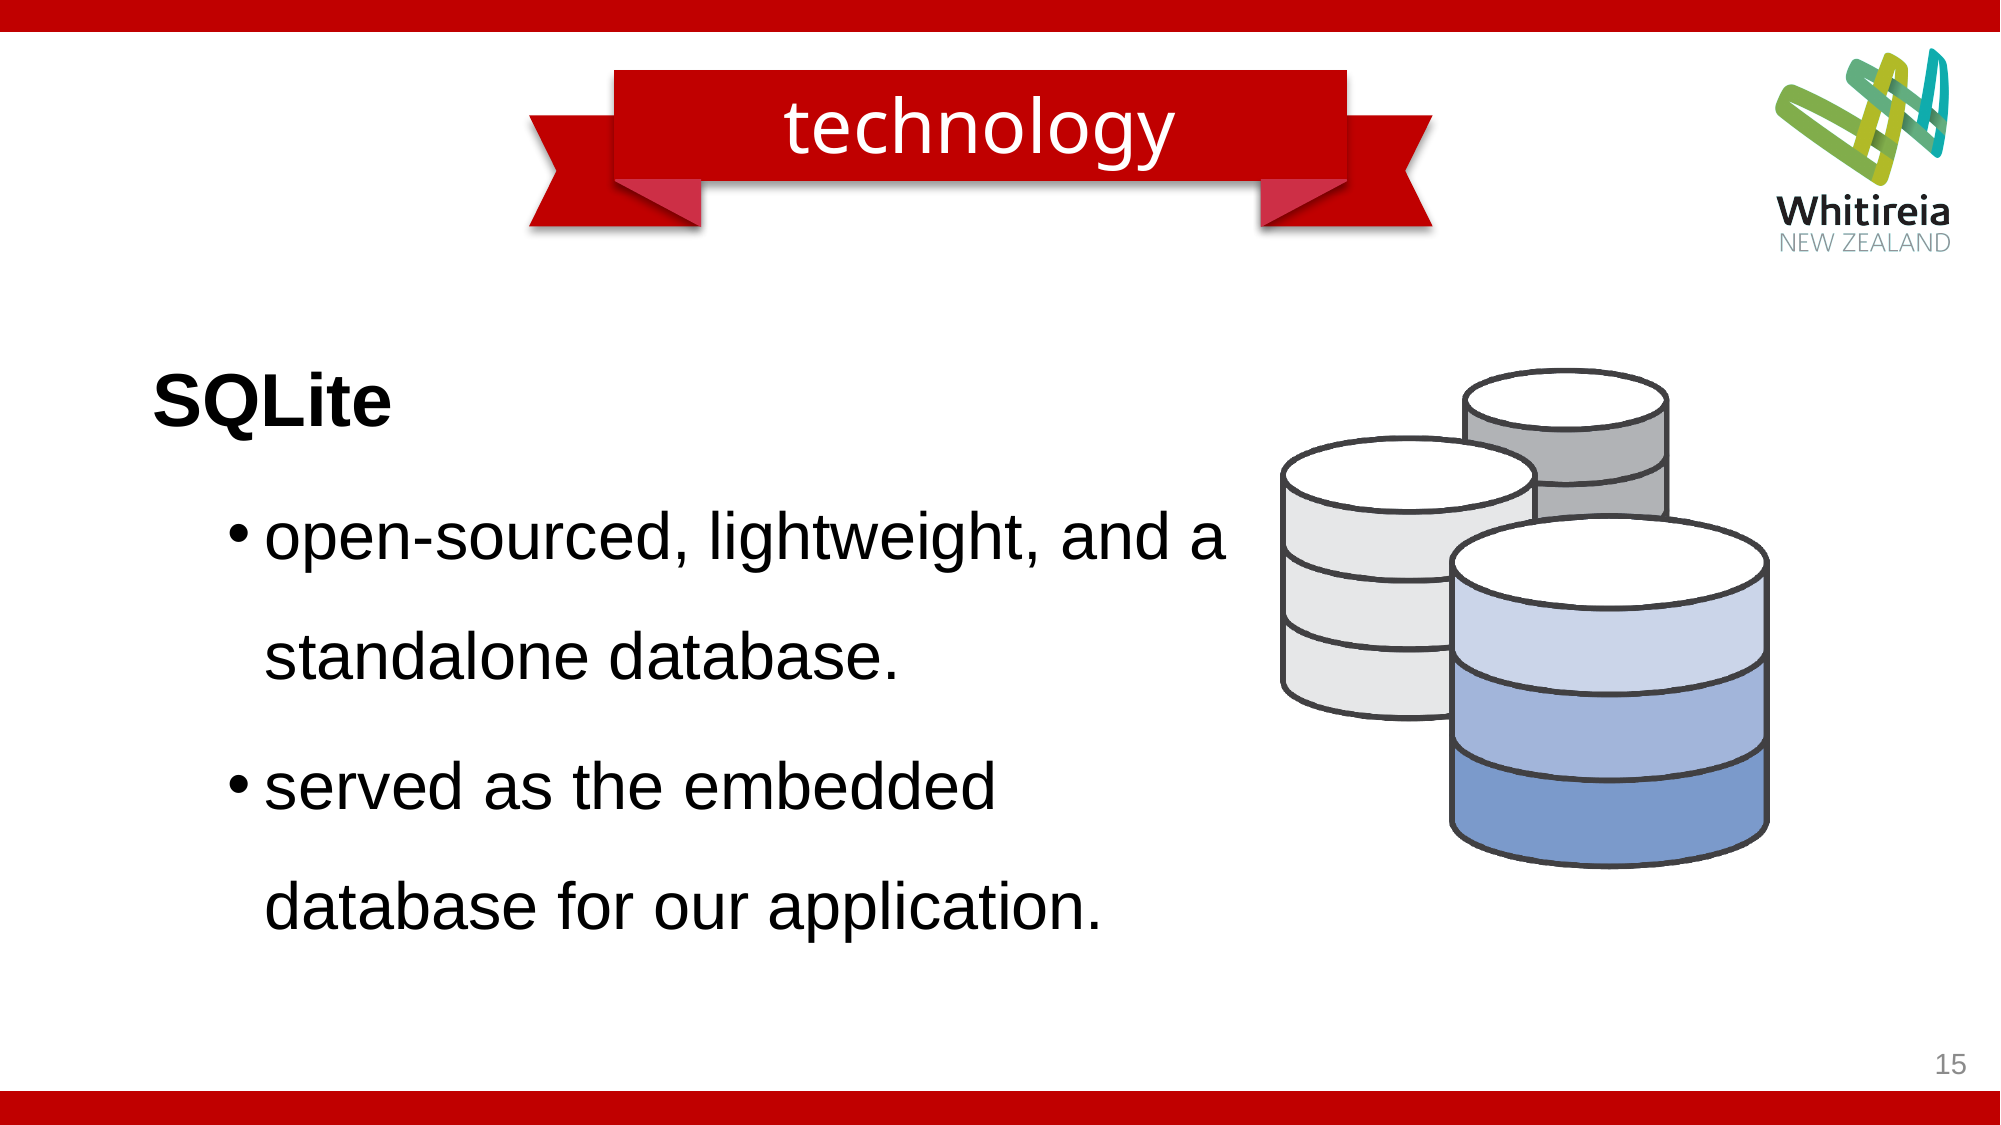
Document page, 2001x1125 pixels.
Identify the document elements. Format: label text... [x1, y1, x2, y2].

list SQLite open-sourced, lightweight, and a standalone database. served as the embedded database for our application. [137, 299, 1262, 1014]
text_box [0, 0, 2000, 32]
text_box [0, 1091, 2000, 1125]
picture [1227, 321, 1822, 915]
slide_number 15 [1532, 1033, 1983, 1094]
picture [1775, 48, 1950, 252]
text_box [530, 71, 1431, 226]
